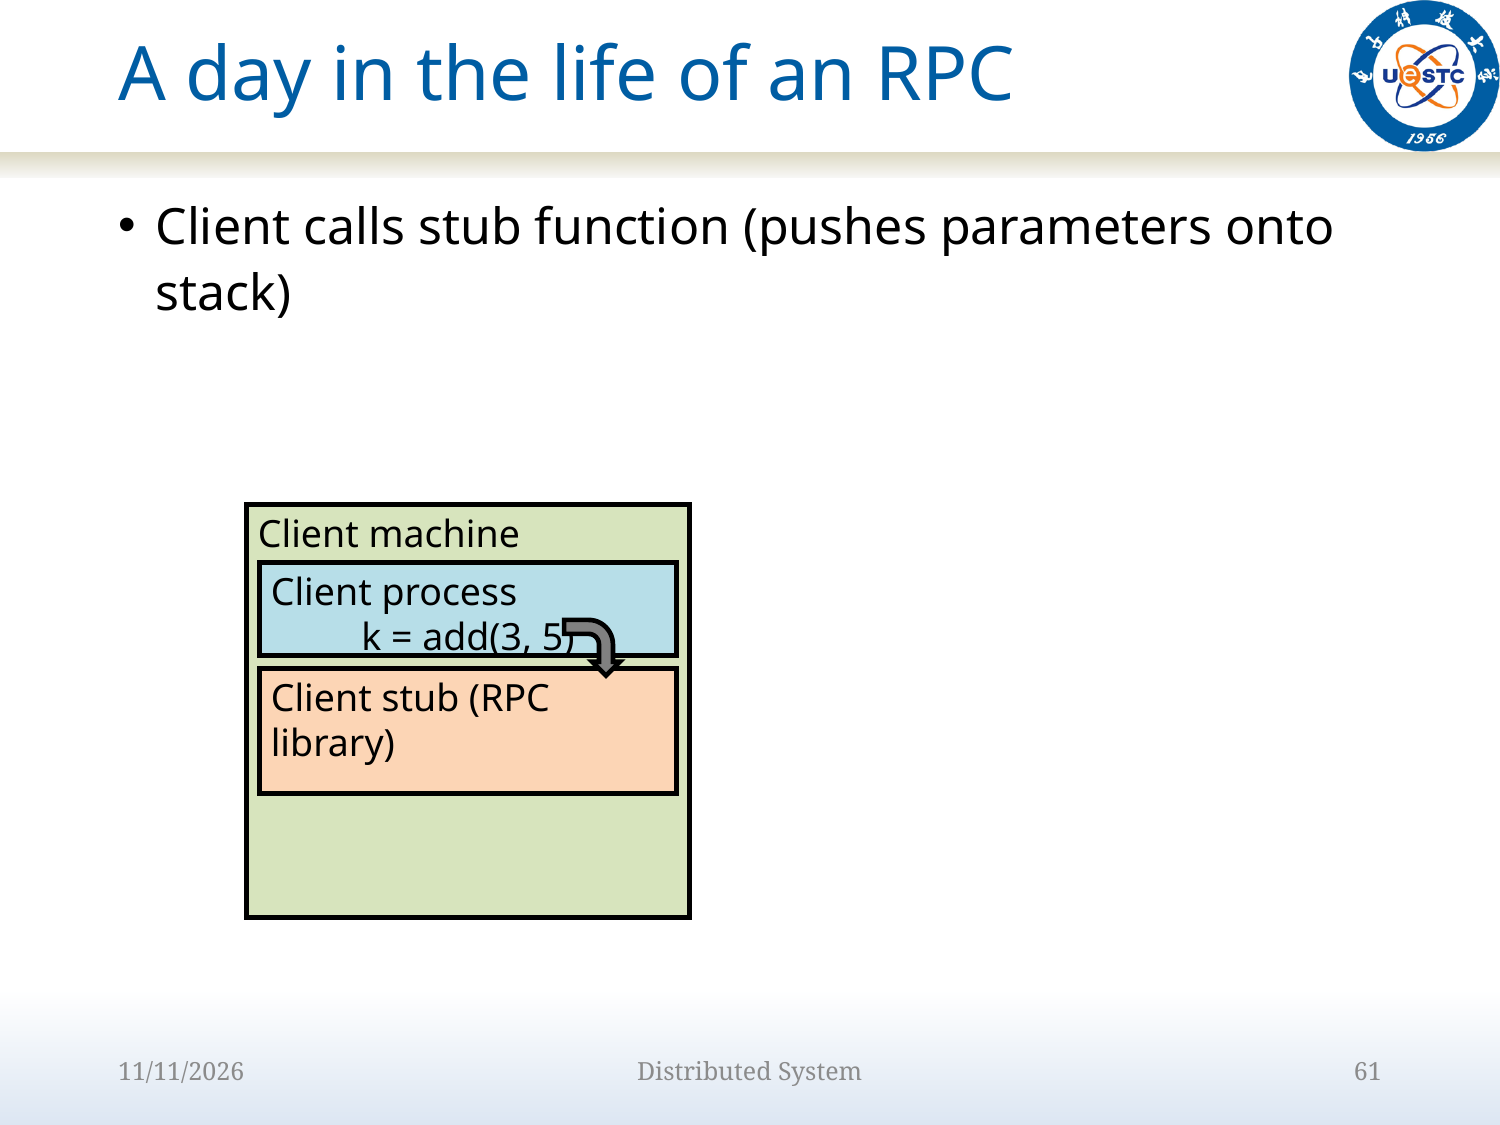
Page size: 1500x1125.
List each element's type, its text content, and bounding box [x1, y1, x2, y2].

footer Distributed System [414, 1042, 1085, 1103]
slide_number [103, 1042, 414, 1103]
text_box Client stub (RPC library) [259, 668, 677, 794]
picture [1348, 0, 1500, 152]
slide_number 61 [1085, 1042, 1397, 1103]
list Client calls stub function (pushes parameters onto stack) [103, 181, 1397, 1014]
text_box Client machine [246, 504, 690, 918]
text_box Client process k = add(3, 5) [259, 562, 677, 656]
title A day in the life of an RPC [103, 0, 1348, 153]
text_box [563, 619, 622, 677]
